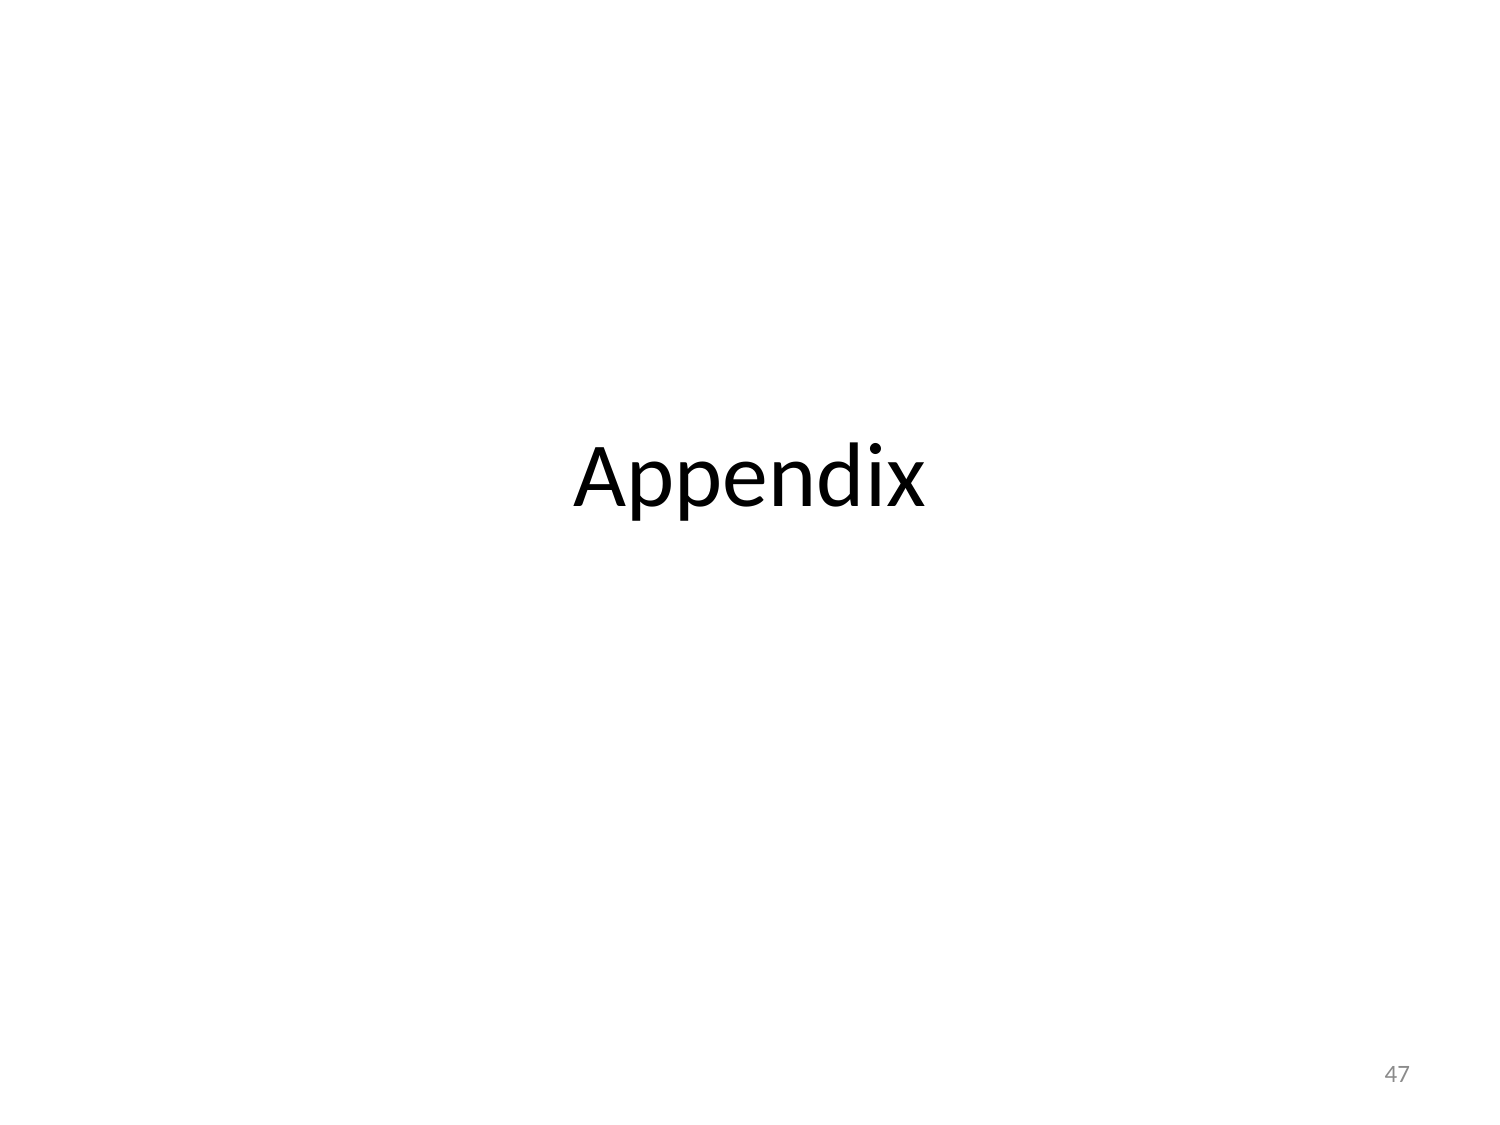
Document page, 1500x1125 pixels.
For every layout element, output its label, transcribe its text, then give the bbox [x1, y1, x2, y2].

slide_number 47 [1074, 1042, 1425, 1103]
title Appendix [112, 349, 1388, 591]
